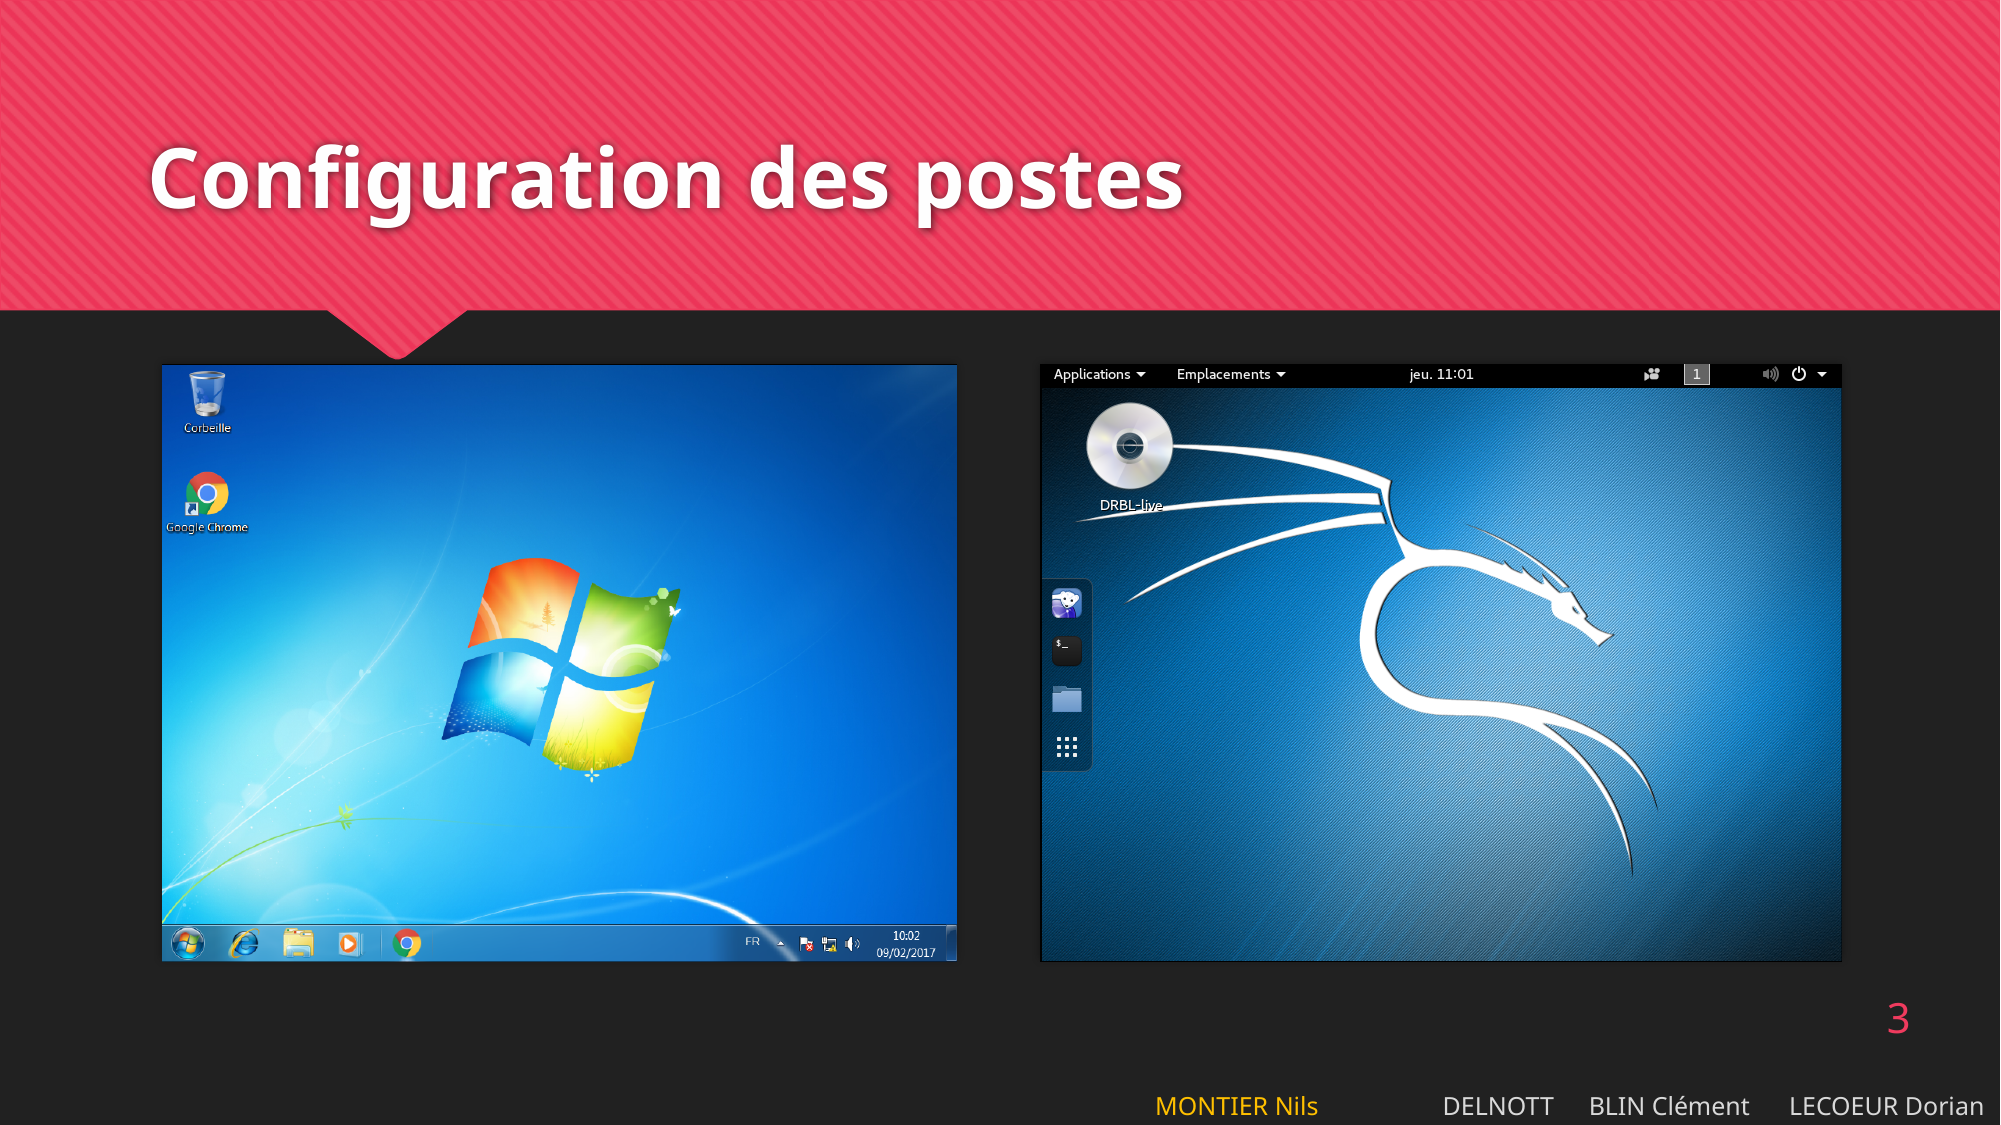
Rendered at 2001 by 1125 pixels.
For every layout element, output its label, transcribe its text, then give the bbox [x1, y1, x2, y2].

table_header BLIN Clément [1569, 1081, 1765, 1125]
slide_number 3 [1751, 970, 1926, 1051]
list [162, 364, 957, 962]
table_header MONTIER Nils [1128, 1081, 1334, 1125]
table_header LECOEUR Dorian [1765, 1081, 2000, 1125]
title Configuration des postes [132, 73, 1868, 233]
table_header DELNOTT Etienne [1334, 1081, 1569, 1125]
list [1040, 364, 1843, 962]
